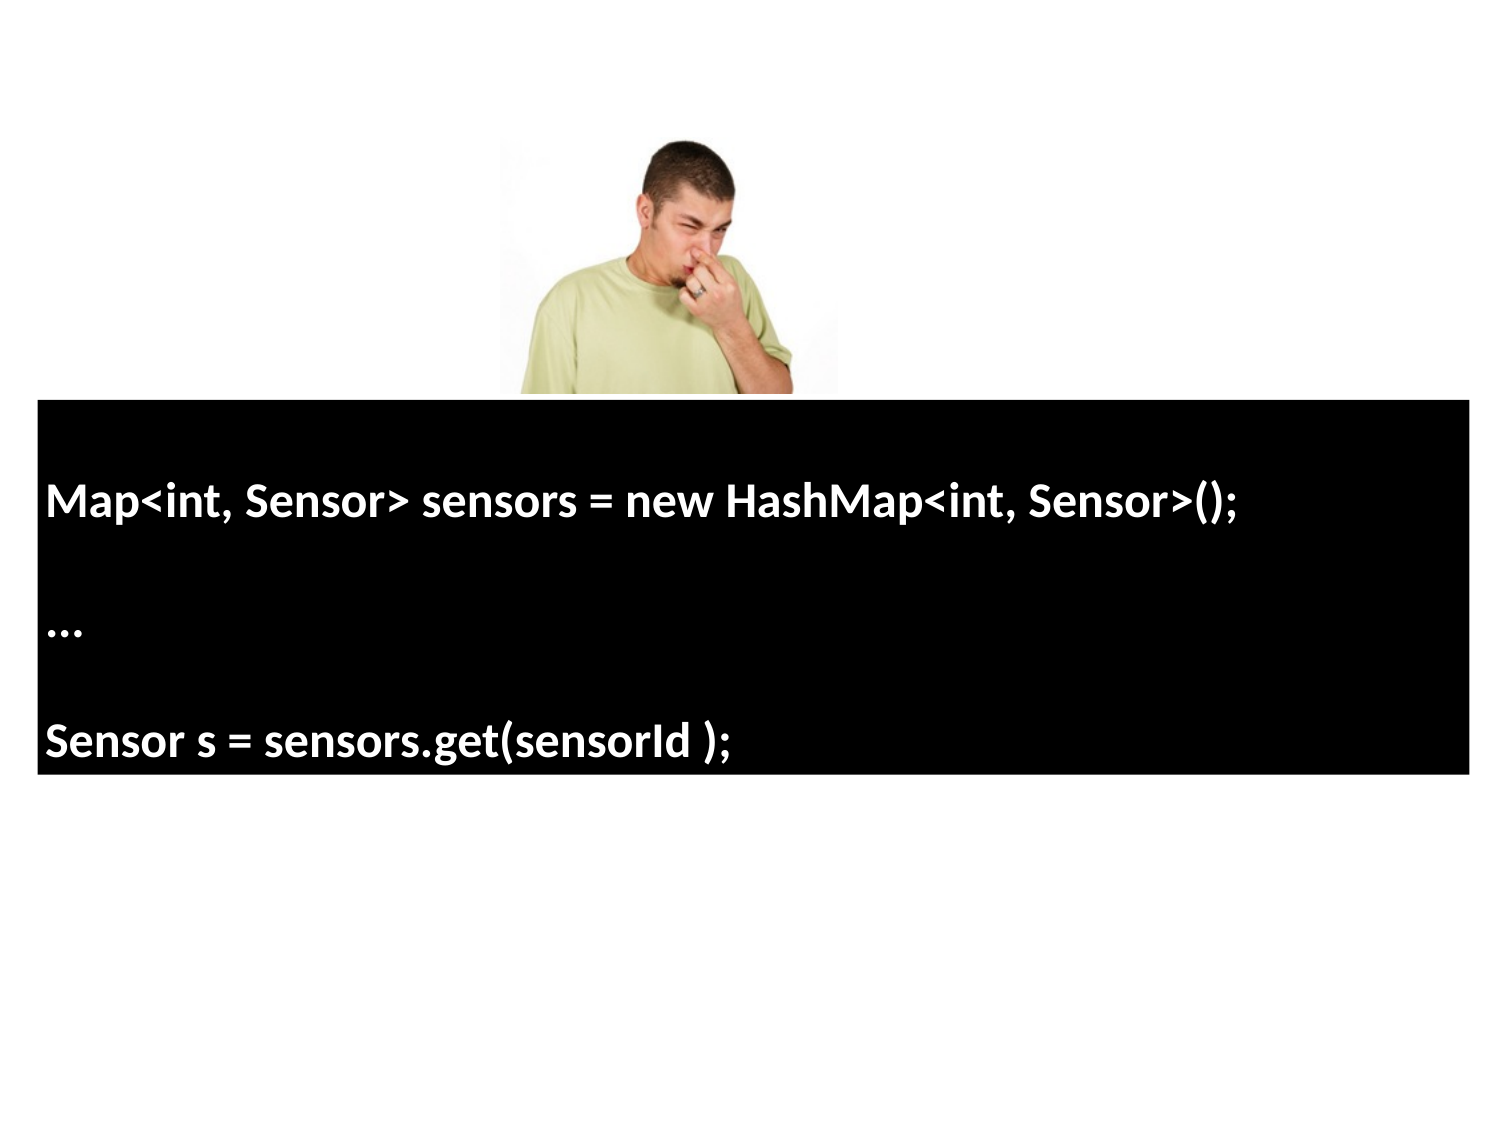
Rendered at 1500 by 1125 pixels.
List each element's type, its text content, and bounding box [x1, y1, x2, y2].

text_box Map<int, Sensor> sensors = new HashMap<int, Sensor>(); ... Sensor s = sensors.get(sensorId ); [37, 399, 1470, 775]
picture [499, 137, 838, 395]
